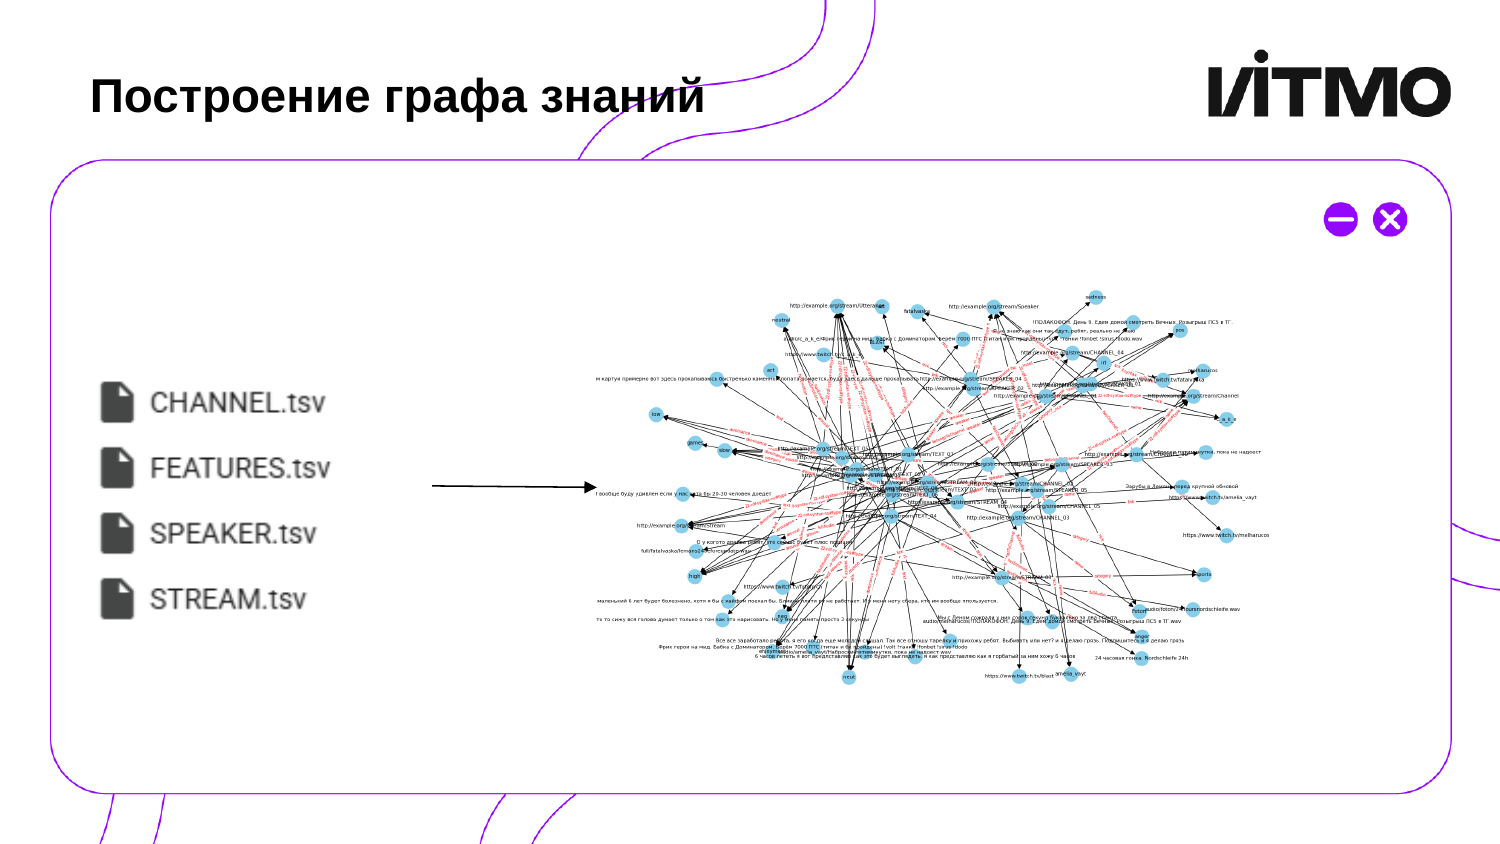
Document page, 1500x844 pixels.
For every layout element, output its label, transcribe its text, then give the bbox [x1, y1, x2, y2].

picture [0, 0, 1500, 844]
title Построение графа знаний [75, 50, 1195, 137]
